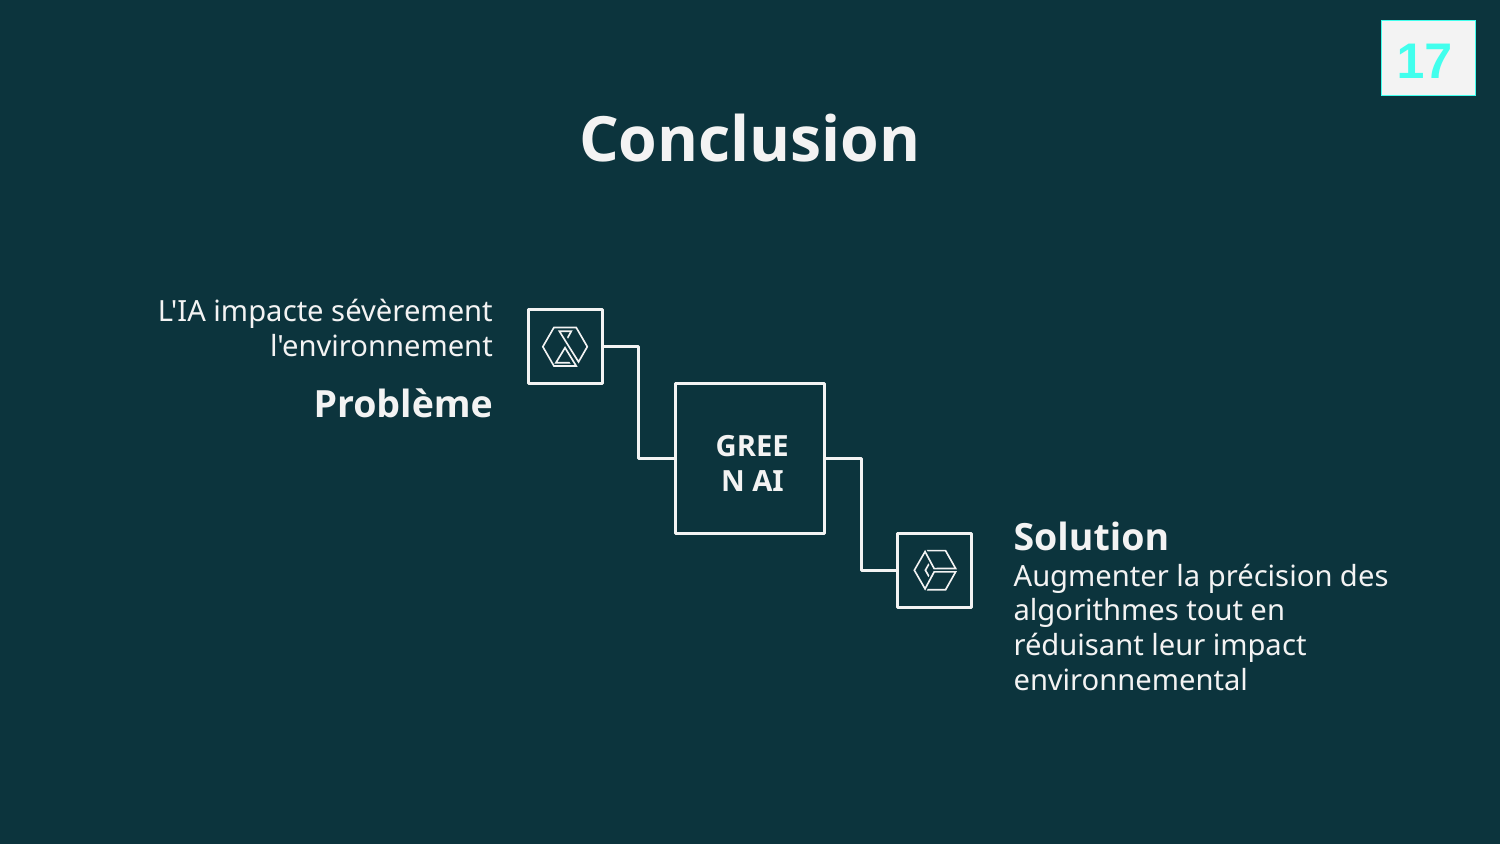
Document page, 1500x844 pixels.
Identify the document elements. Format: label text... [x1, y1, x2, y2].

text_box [601, 346, 676, 459]
text_box [675, 383, 825, 534]
text_box 17 [1381, 20, 1476, 96]
subtitle Problème [141, 372, 508, 432]
text_box GREEN AI [691, 412, 814, 505]
text_box [528, 309, 603, 384]
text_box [913, 549, 958, 591]
title Conclusion [118, 83, 1382, 178]
subtitle Augmenter la précision des algorithmes tout en réduisant leur impact environnemental [998, 541, 1412, 718]
subtitle Solution [998, 498, 1359, 559]
text_box [897, 533, 972, 608]
subtitle L'IA impacte sévèrement l'environnement [122, 277, 508, 352]
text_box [824, 458, 899, 571]
